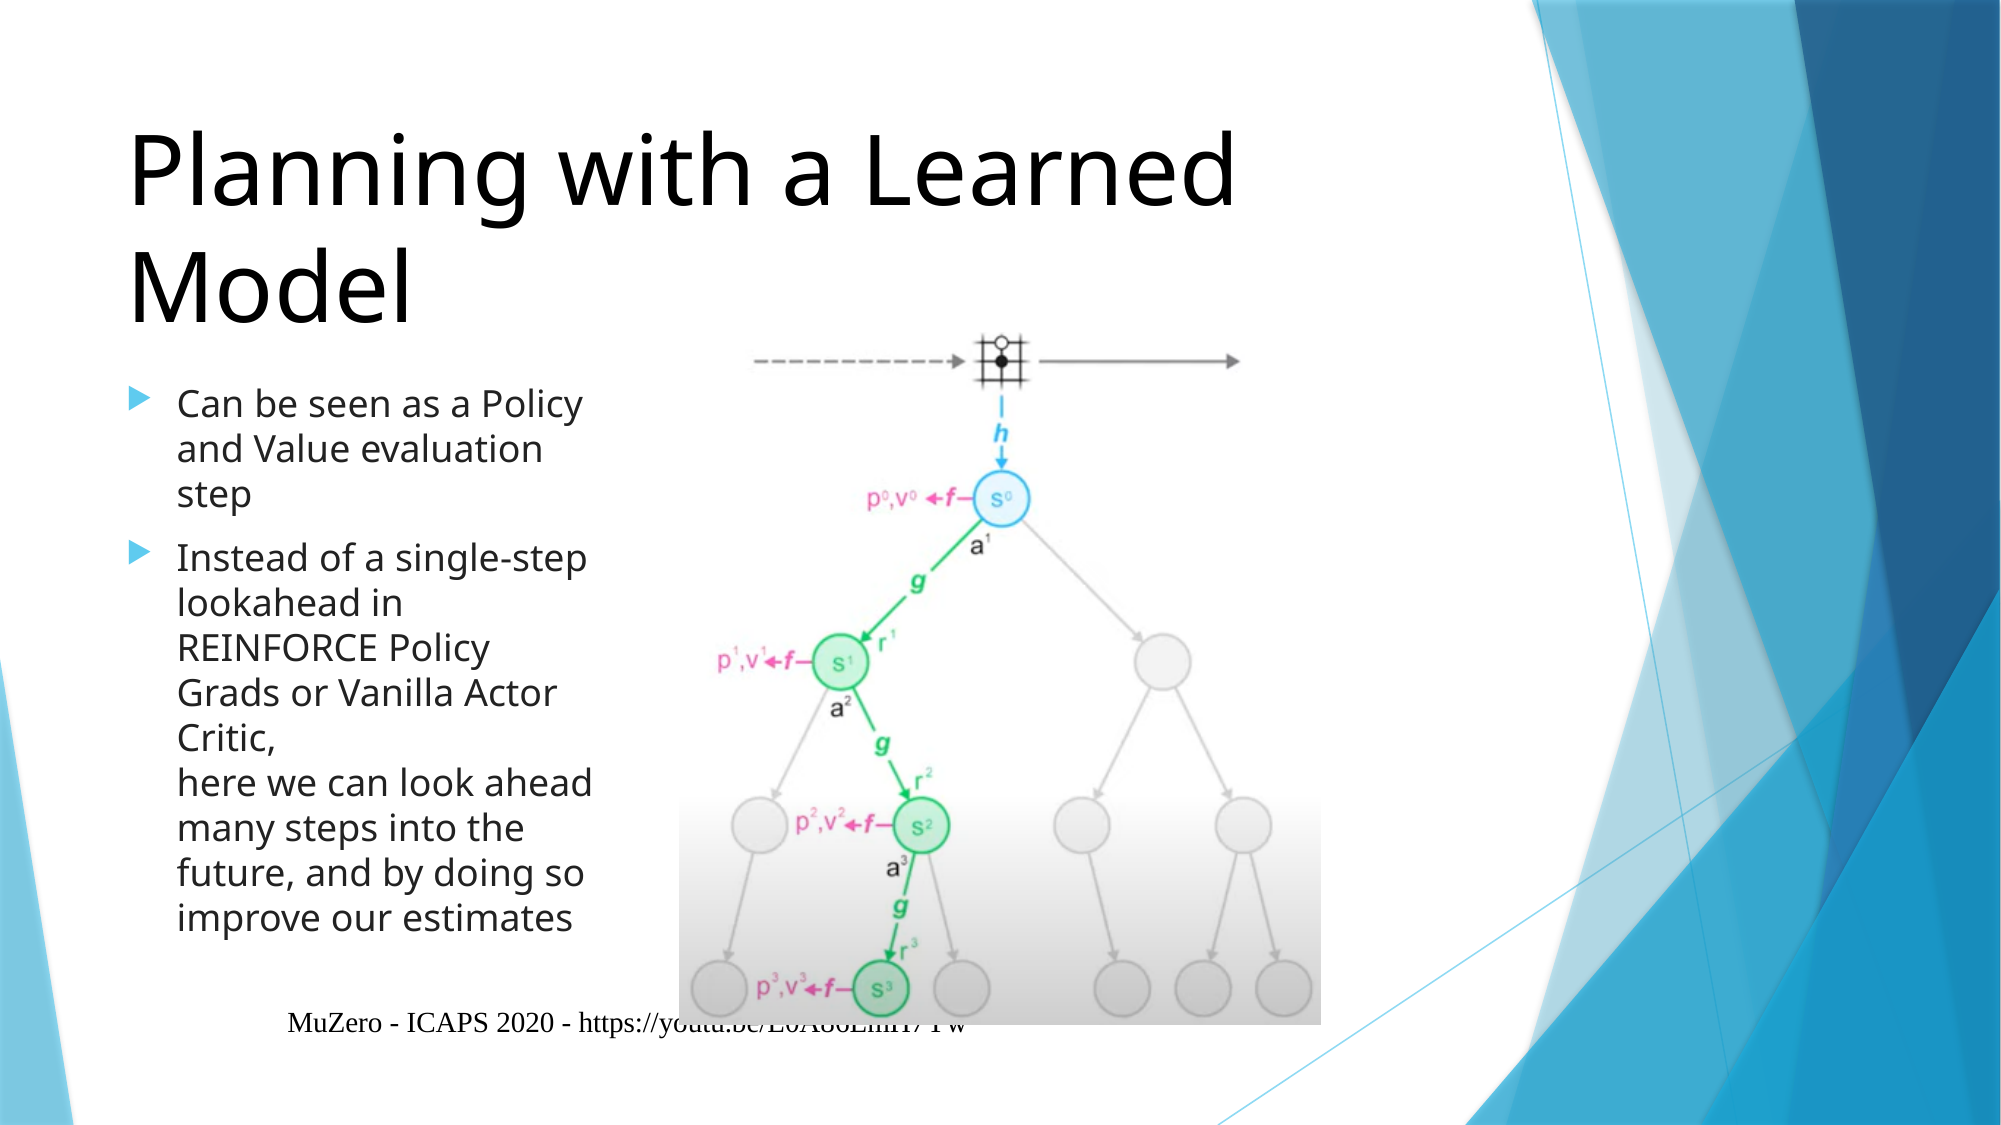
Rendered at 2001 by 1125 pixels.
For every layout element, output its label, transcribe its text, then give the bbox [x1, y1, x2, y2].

title Planning with a Learned Model [111, 99, 1522, 211]
picture [678, 331, 1322, 1026]
footer MuZero - ICAPS 2020 - https://youtu.be/L0A86LmH7Yw [111, 991, 1145, 1051]
text_box Can be seen as a Policy and Value evaluation step Instead of a single-step lookahead in REINFORCE Policy Grads or Vanilla Actor Critic, here we can look ahead many steps into the future, and by doing so improve our estimates [111, 372, 619, 979]
